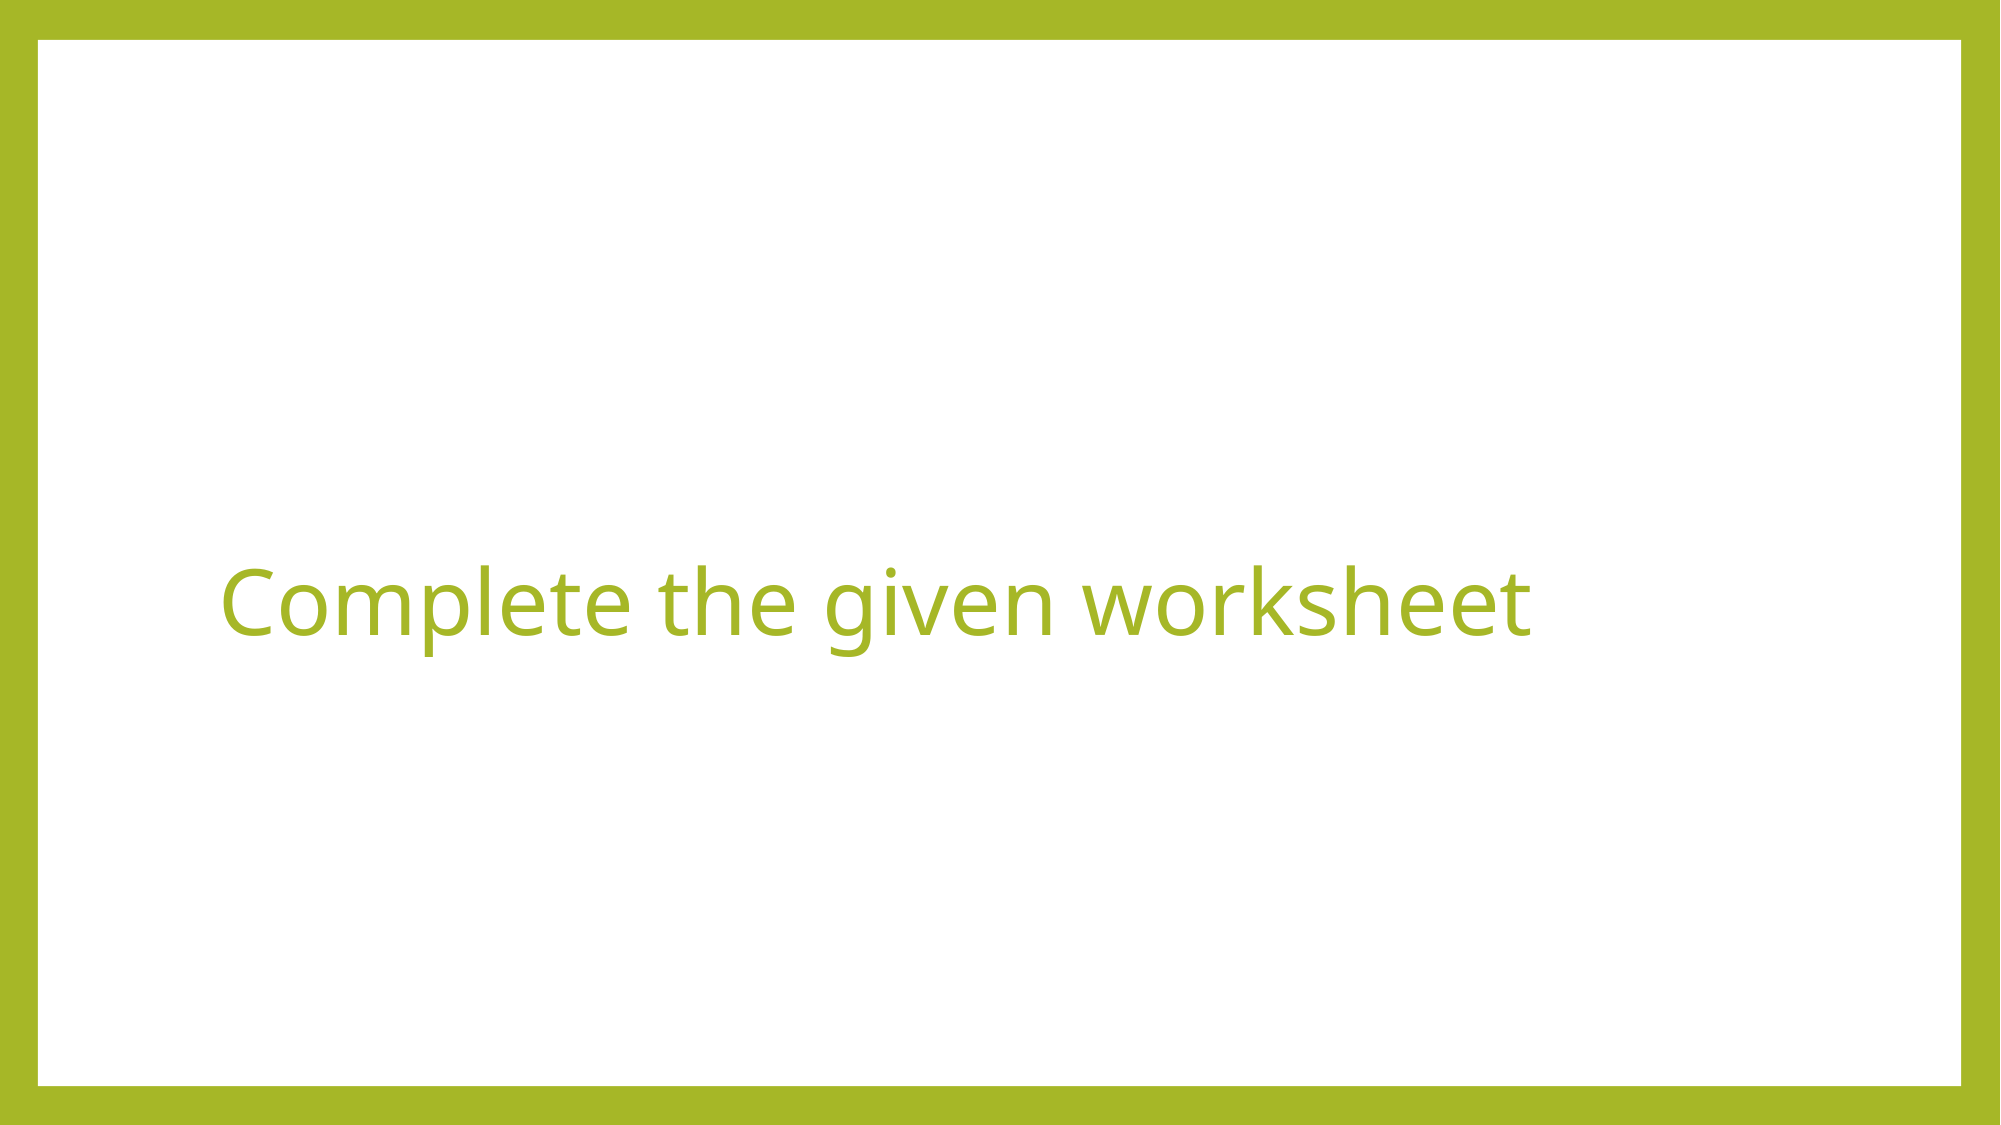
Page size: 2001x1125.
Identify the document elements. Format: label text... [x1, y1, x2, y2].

title Complete the given worksheet [203, 494, 1824, 718]
